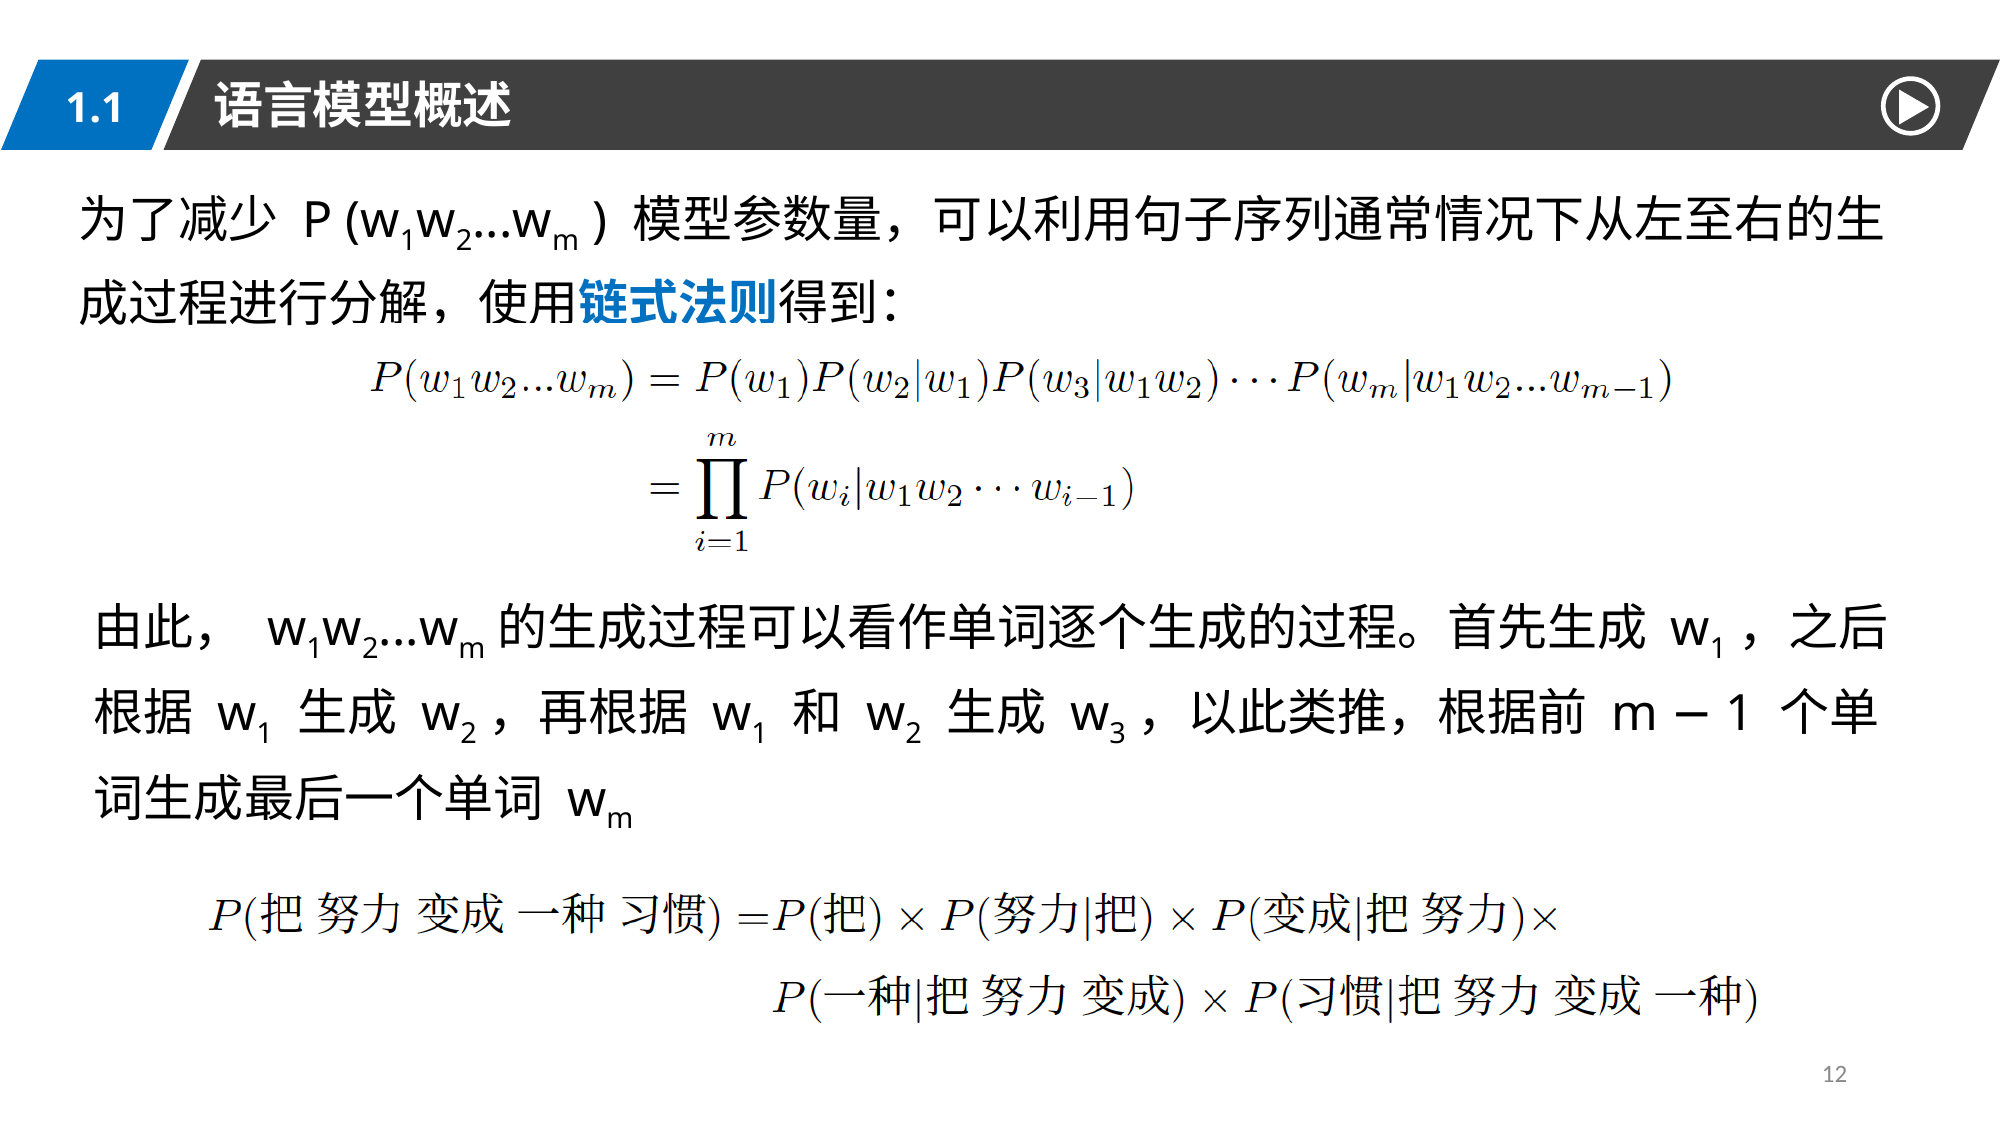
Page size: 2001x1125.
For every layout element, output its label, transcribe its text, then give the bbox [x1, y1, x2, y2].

text_box 语言模型概述 [198, 66, 529, 142]
picture [163, 860, 1834, 1043]
text_box 1.1 [26, 73, 164, 138]
slide_number 12 [1412, 1042, 1863, 1103]
text_box [1, 89, 157, 150]
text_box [1883, 78, 1939, 134]
picture [343, 322, 1737, 563]
text_box [163, 59, 2000, 150]
text_box [32, 59, 189, 120]
text_box 为了减少 P (w1w2...wm ) 模型参数量，可以利用句子序列通常情况下从左至右的生成过程进行分解，使用链式法则得到： [63, 163, 1900, 339]
text_box 由此， w1w2...wm的生成过程可以看作单词逐个生成的过程。首先生成 w1，之后根据 w1 生成 w2，再根据 w1 和 w2 生成 w3，以此类推，根据前 m − 1 个单词生成最后一个单词 wm [79, 571, 1938, 902]
